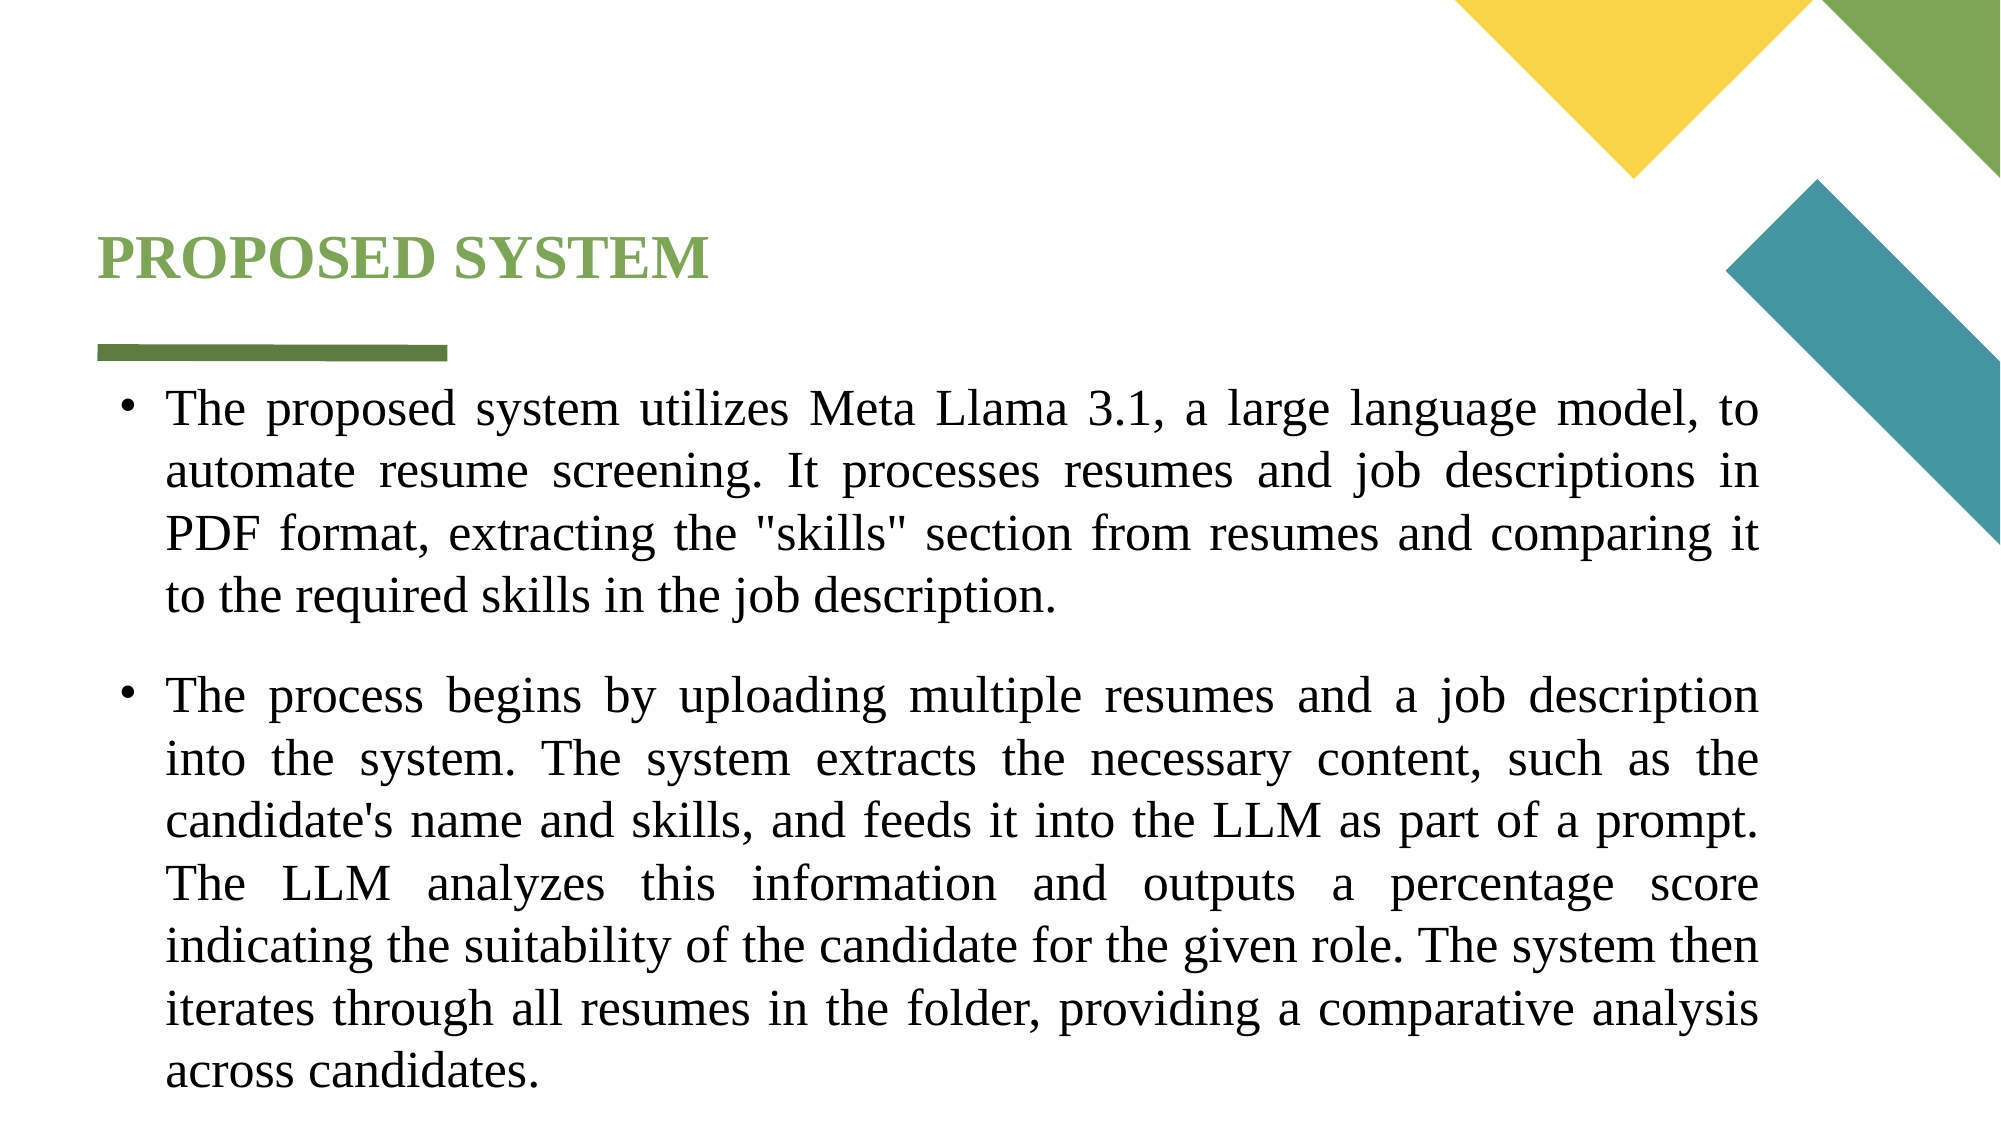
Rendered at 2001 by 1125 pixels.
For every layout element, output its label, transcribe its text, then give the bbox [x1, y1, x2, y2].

text_box [1277, 250, 2000, 352]
list The proposed system utilizes Meta Llama 3.1, a large language model, to automate resume screening. It processes resumes and job descriptions in PDF format, extracting the "skills" section from resumes and comparing it to the required skills in the job description. The process begins by uploading multiple resumes and a job description into the system. The system extracts the necessary content, such as the candidate's name and skills, and feeds it into the LLM as part of a prompt. The LLM analyzes this information and outputs a percentage score indicating the suitability of the candidate for the given role. The system then iterates through all resumes in the folder, providing a comparative analysis across candidates. [118, 365, 1761, 1125]
title PROPOSED SYSTEM [97, 45, 1702, 291]
